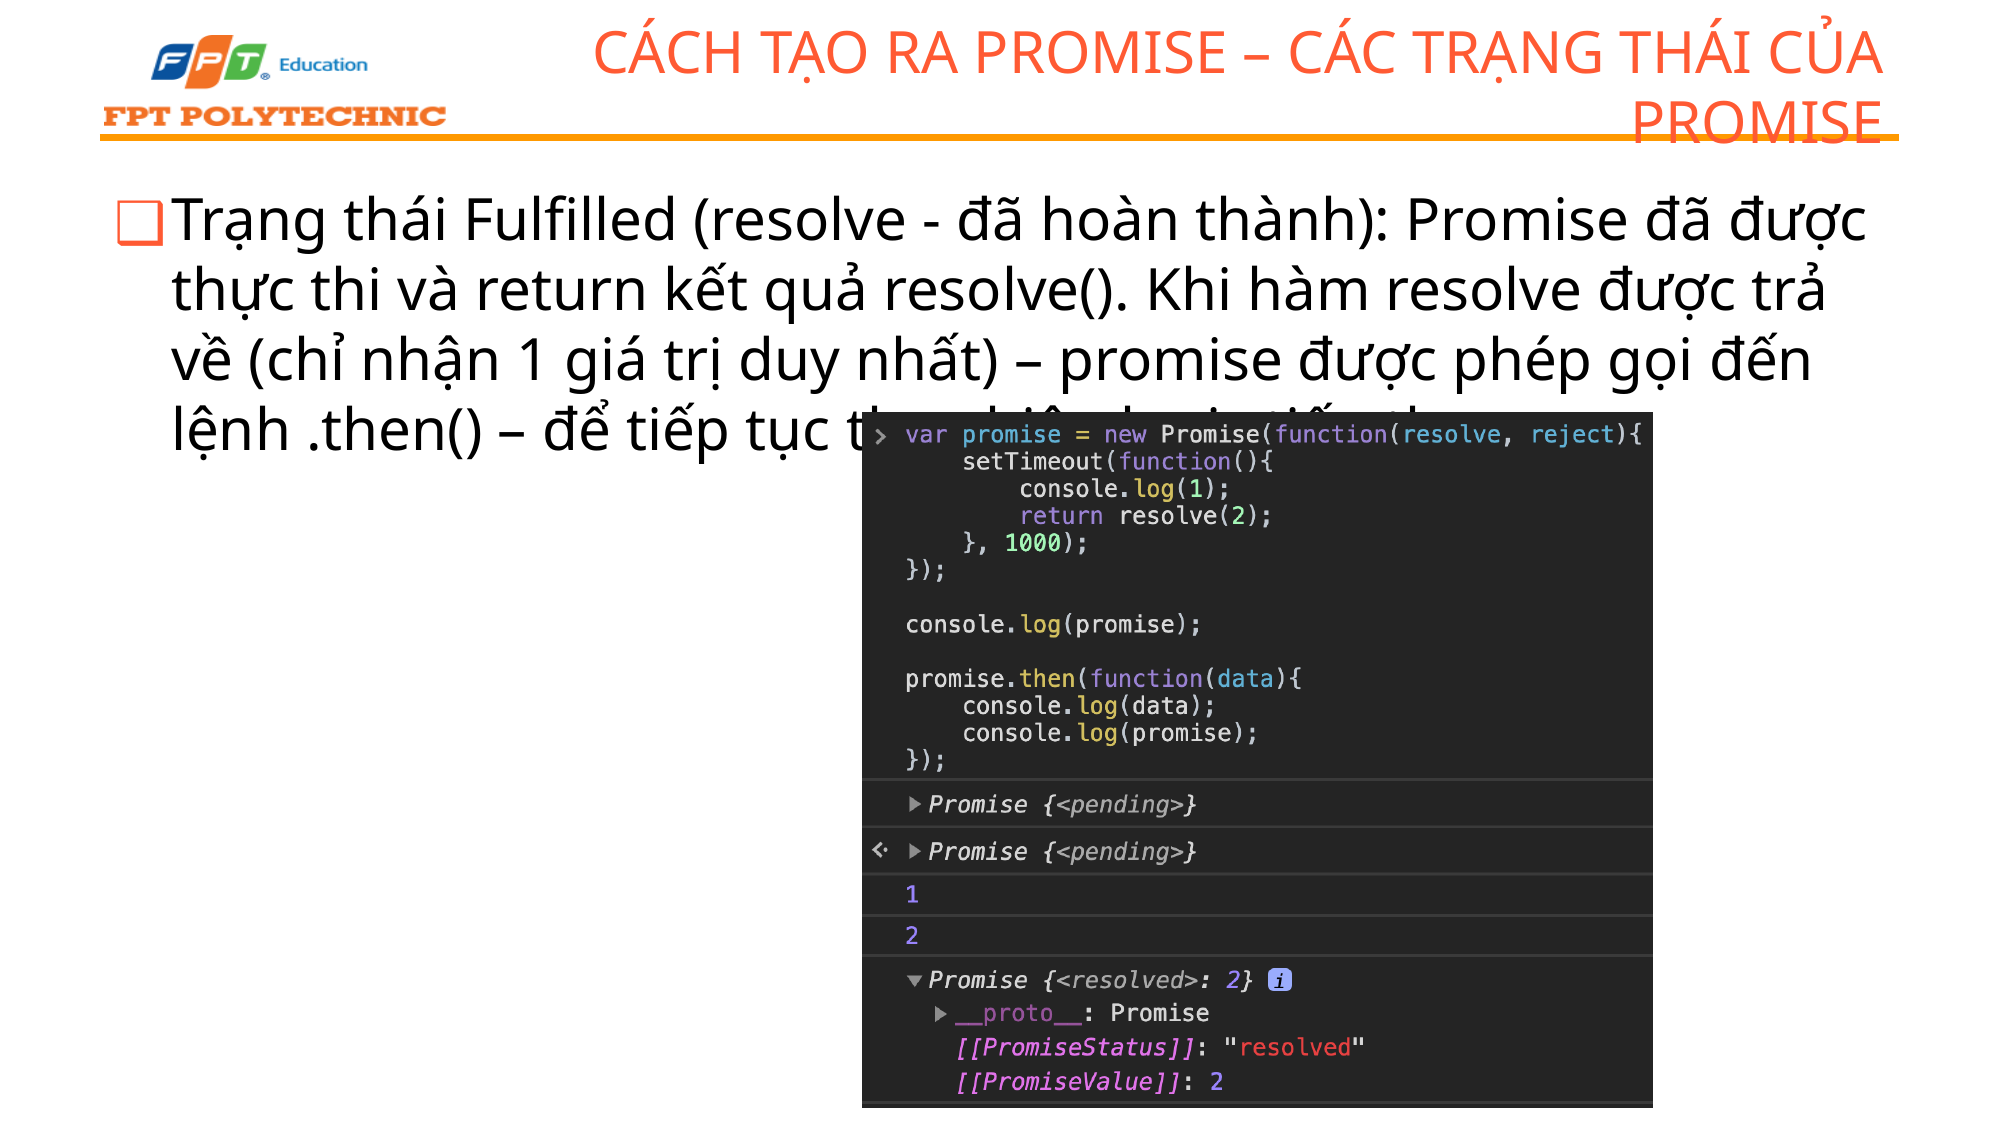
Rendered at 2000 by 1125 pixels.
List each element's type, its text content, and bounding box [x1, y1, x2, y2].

picture [104, 35, 450, 126]
picture [861, 412, 1653, 1108]
list Trạng thái Fulfilled (resolve - đã hoàn thành): Promise đã được thực thi và return kết quả resolve(). Khi hàm resolve được trả về (chỉ nhận 1 giá trị duy nhất) – promise được phép gọi đến lệnh .then() – để tiếp tục thực hiện logic tiếp theo. [99, 174, 1900, 1038]
title Cách tạo ra Promise – các trạng thái của Promise [449, 45, 1900, 125]
